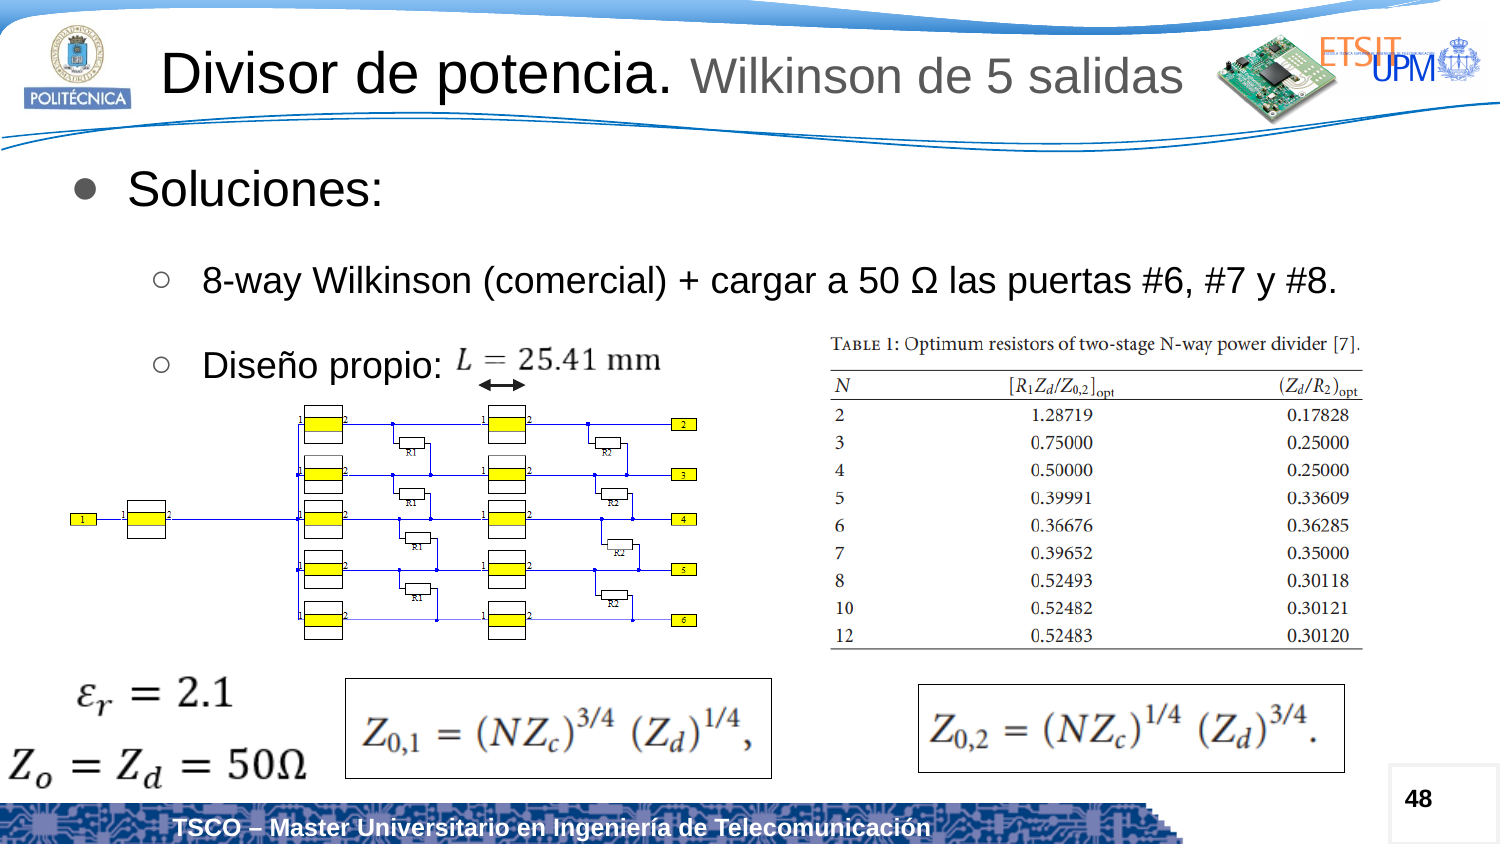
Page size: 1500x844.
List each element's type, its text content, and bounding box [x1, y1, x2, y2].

picture [917, 684, 1345, 773]
text_box [1388, 763, 1500, 844]
picture [0, 803, 1266, 844]
title Divisor de potencia. Wilkinson de 5 salidas [145, 20, 1247, 115]
picture [1216, 21, 1489, 129]
list Soluciones: 8-way Wilkinson (comercial) + cargar a 50 Ω las puertas #6, #7 y #8. Diseño propio: [37, 132, 1435, 747]
picture [18, 19, 136, 115]
picture [3, 669, 323, 795]
picture [345, 678, 773, 779]
picture [55, 326, 722, 643]
picture [812, 319, 1396, 666]
